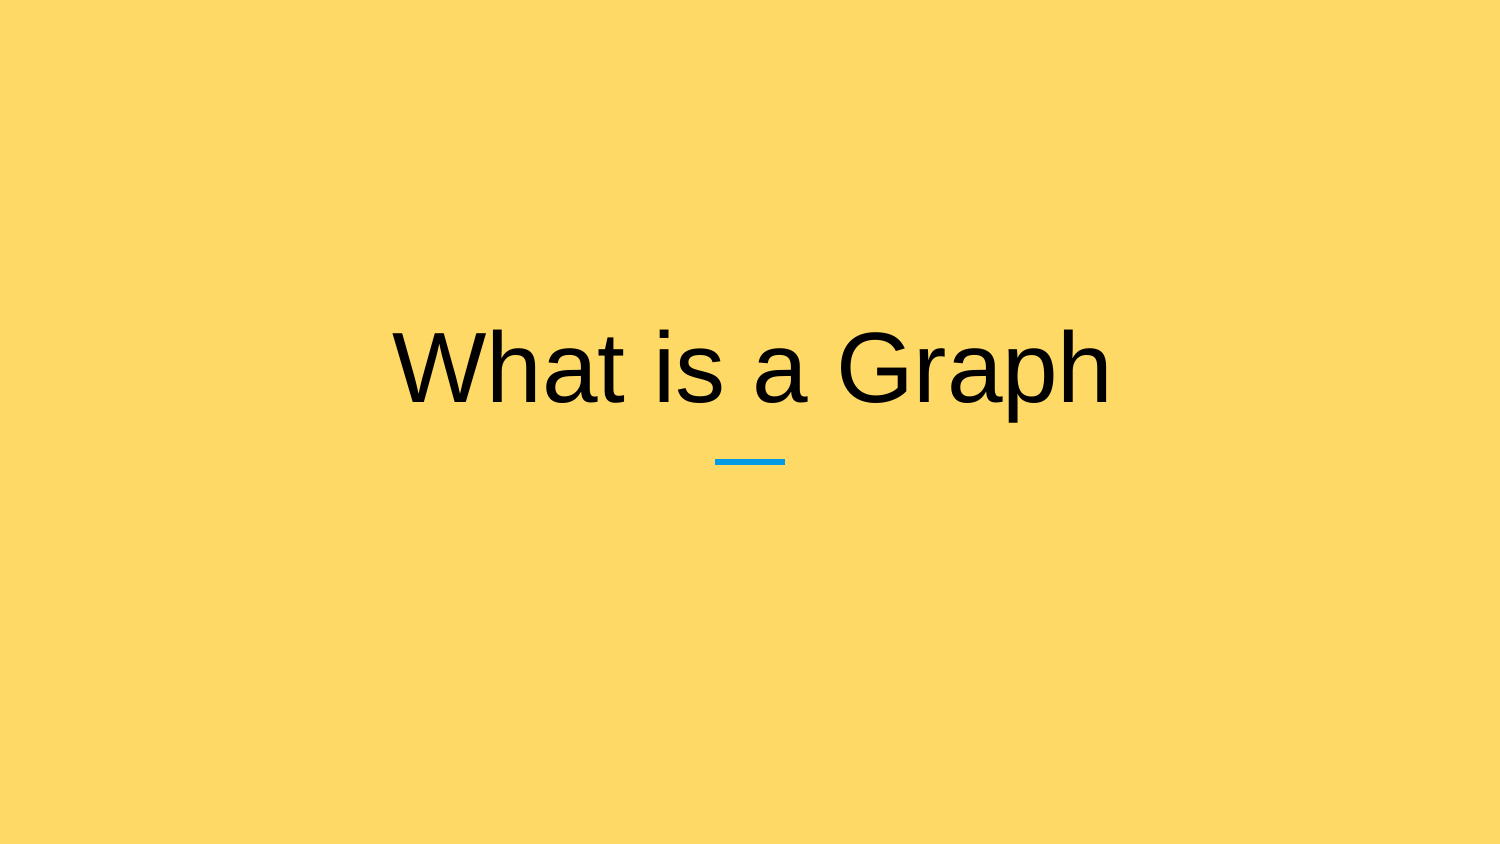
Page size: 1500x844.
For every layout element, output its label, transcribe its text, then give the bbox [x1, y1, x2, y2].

title What is a Graph [78, 289, 1428, 439]
